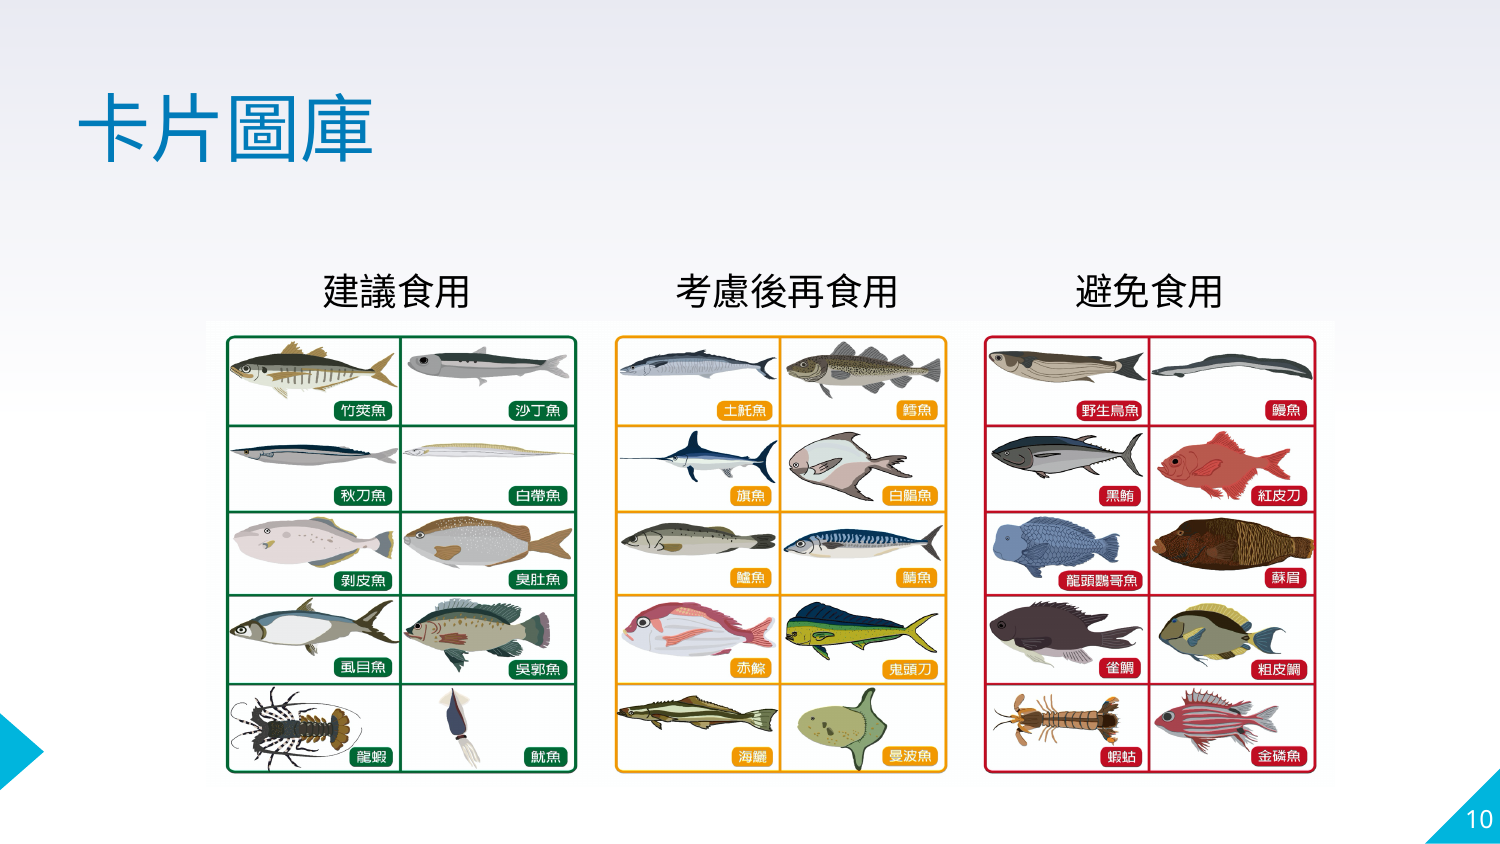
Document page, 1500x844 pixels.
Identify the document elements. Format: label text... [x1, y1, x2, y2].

slide_number 10 [1418, 760, 1494, 838]
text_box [205, 321, 1335, 788]
title 卡片圖庫 [75, 99, 1001, 202]
text_box 避免食用 [977, 230, 1249, 320]
text_box 考慮後再食用 [547, 230, 953, 320]
text_box 建議食用 [232, 230, 538, 320]
